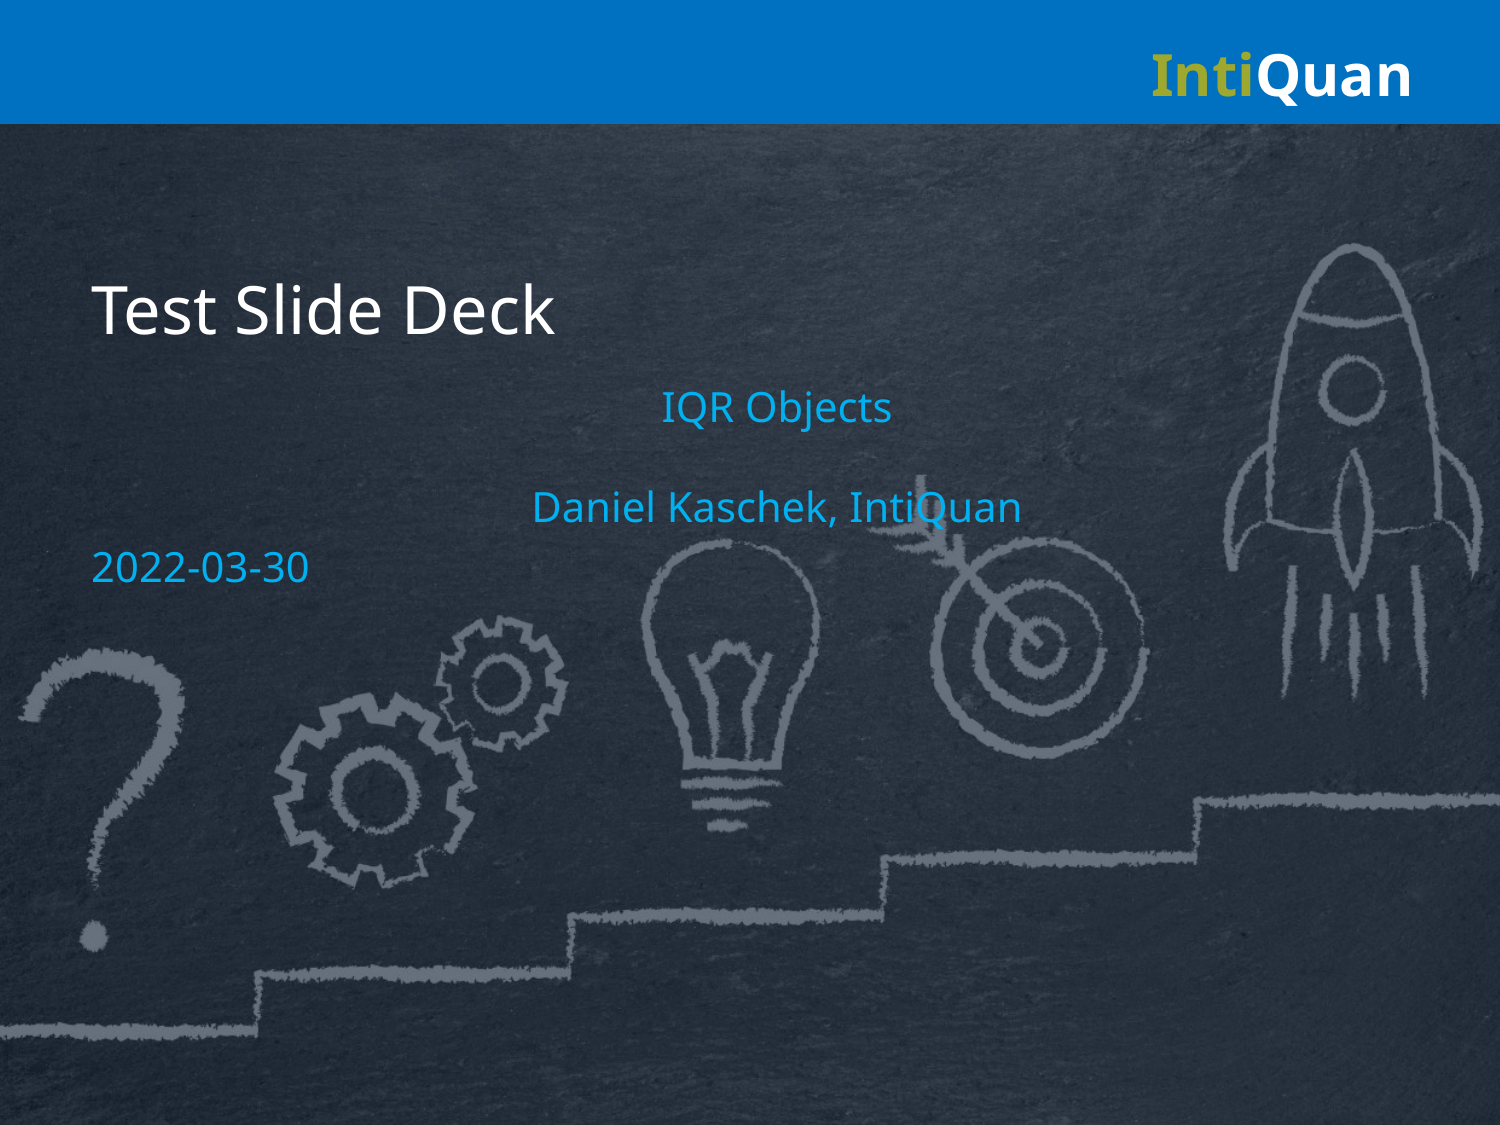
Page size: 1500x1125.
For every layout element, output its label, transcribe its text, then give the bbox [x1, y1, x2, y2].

picture [0, 124, 1500, 1125]
subtitle IQR Objects Daniel Kaschek, IntiQuan 2022-03-30 [46, 372, 1478, 990]
title Test Slide Deck [46, 171, 1479, 357]
